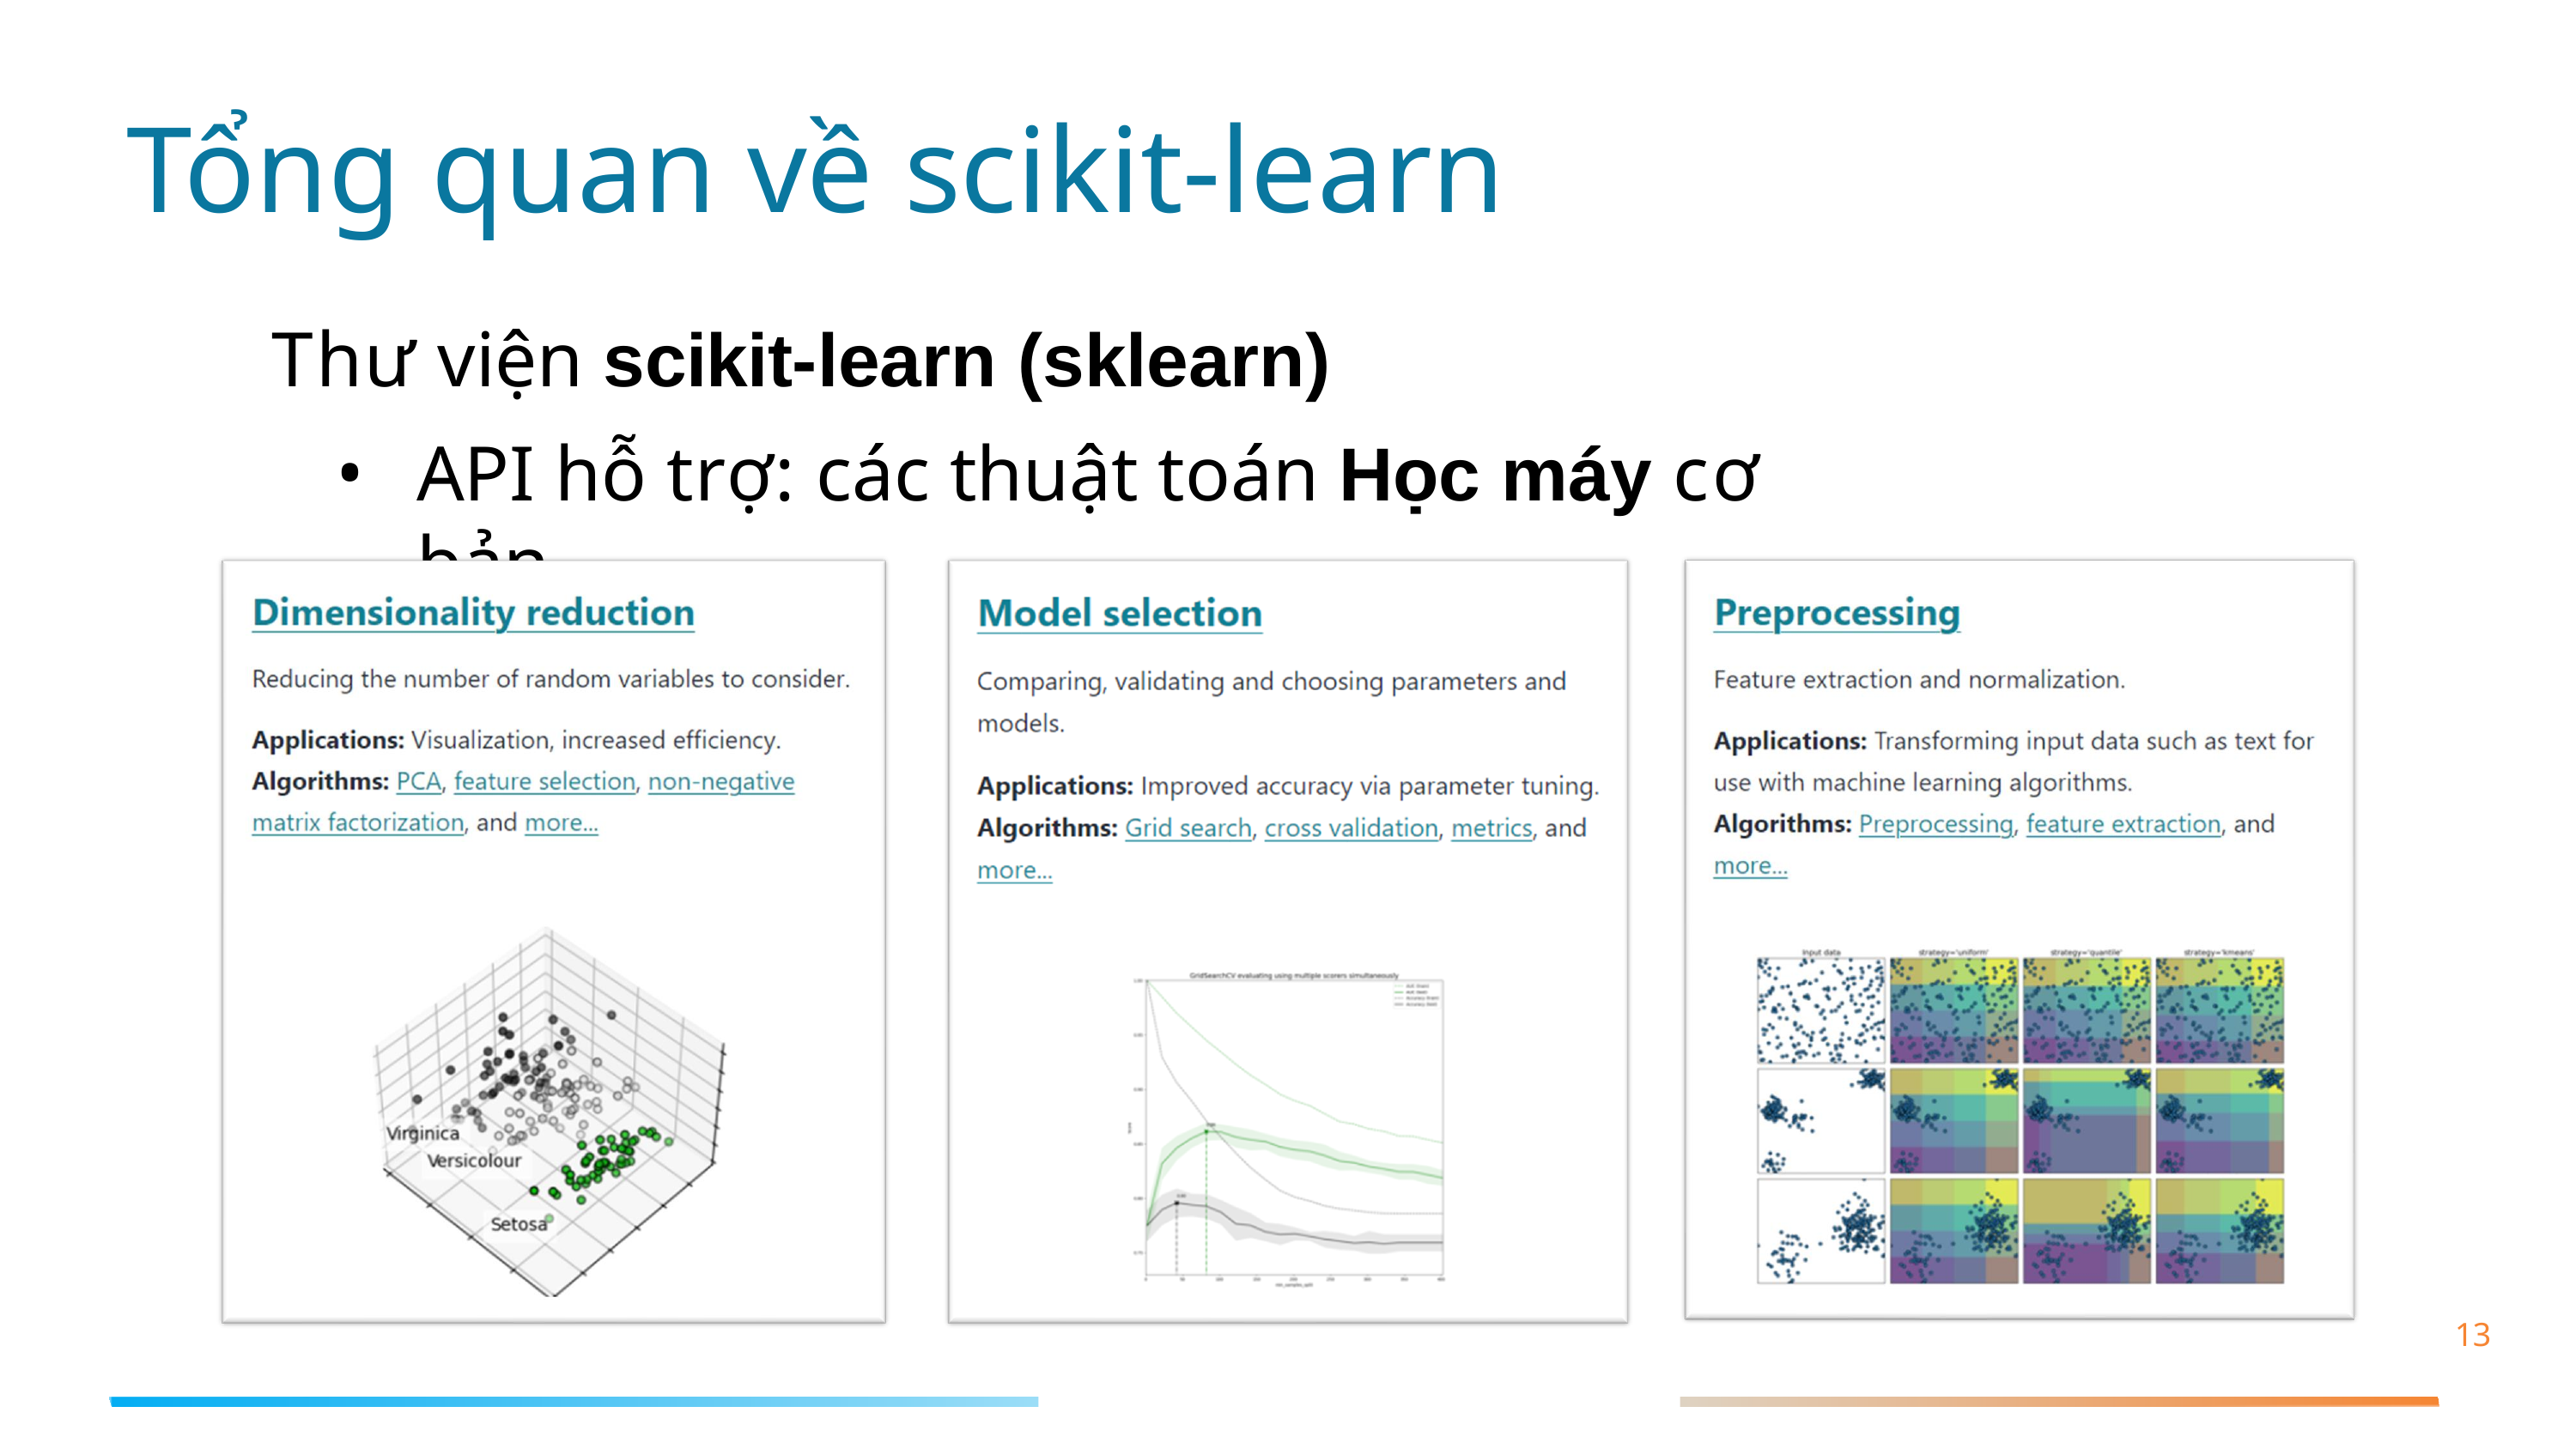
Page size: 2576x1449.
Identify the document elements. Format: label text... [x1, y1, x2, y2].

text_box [108, 1367, 2439, 1427]
text_box Thư viện scikit-learn (sklearn) API hỗ trợ: các thuật toán Học máy cơ bản [270, 284, 1856, 607]
picture [216, 555, 890, 1329]
title Tổng quan về scikit-learn [125, 92, 2245, 336]
picture [1679, 555, 2360, 1325]
picture [943, 555, 1633, 1329]
slide_number 13 [2452, 1320, 2498, 1449]
